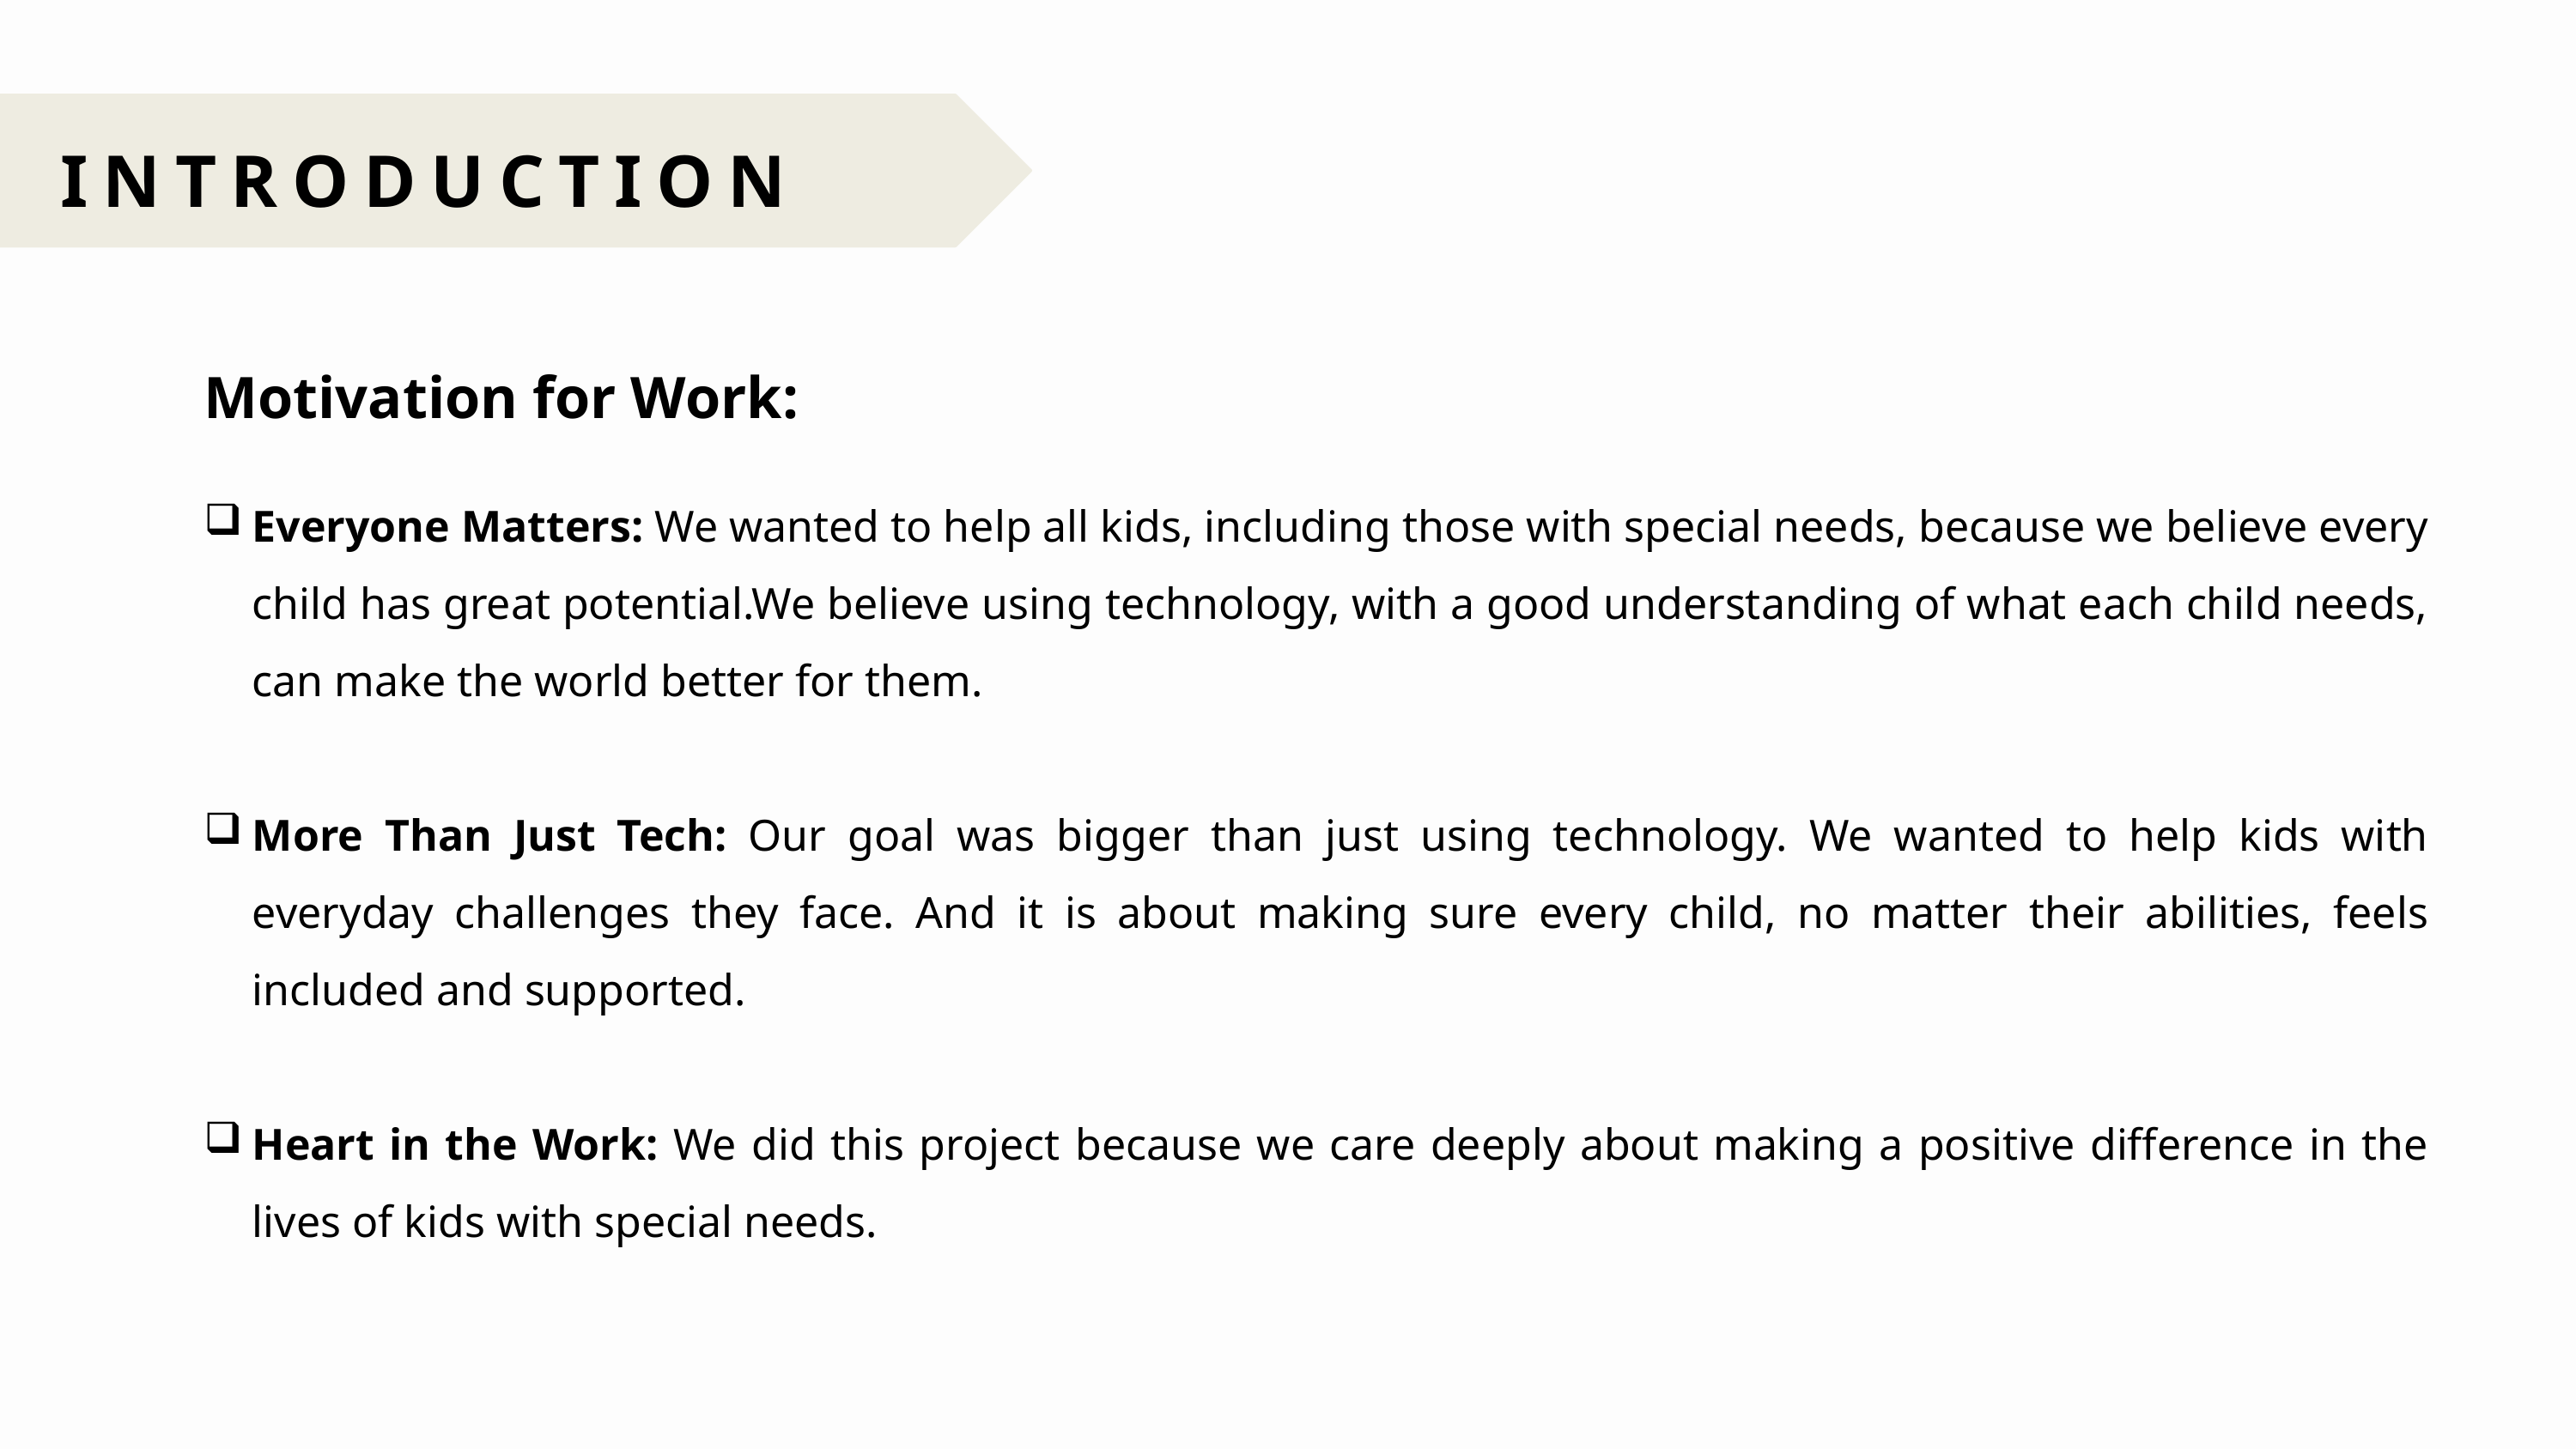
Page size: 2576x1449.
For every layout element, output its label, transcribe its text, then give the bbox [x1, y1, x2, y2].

text_box Motivation for Work: Everyone Matters: We wanted to help all kids, including those with special needs, because we believe every child has great potential.We believe using technology, with a good understanding of what each child needs, can make the world better for them. More Than Just Tech: Our goal was bigger than just using technology. We wanted to help kids with everyday challenges they face. And it is about making sure every child, no matter their abilities, feels included and supported. Heart in the Work: We did this project because we care deeply about making a positive difference in the lives of kids with special needs. [204, 327, 2430, 1324]
text_box [0, 94, 1033, 248]
text_box INTRODUCTION [1, 121, 847, 222]
